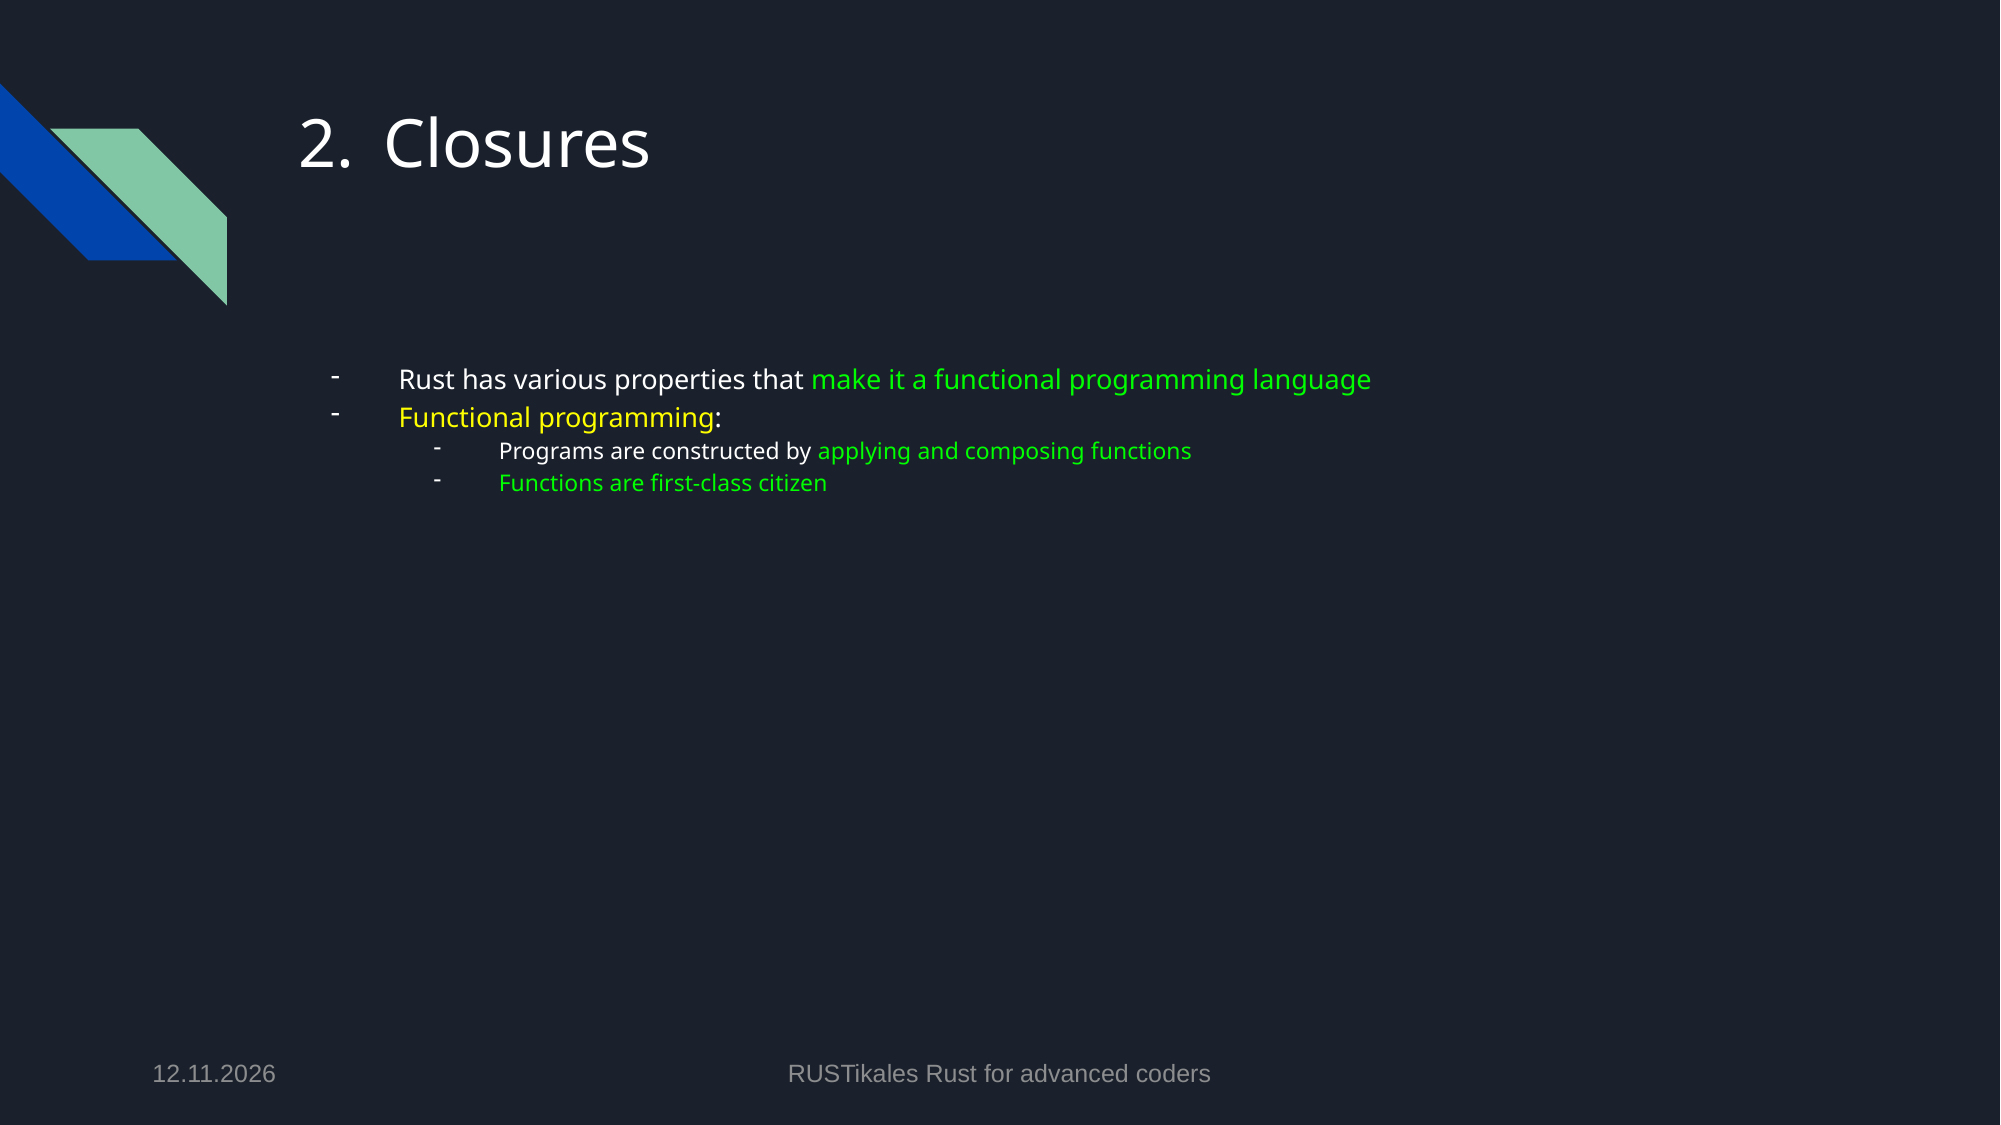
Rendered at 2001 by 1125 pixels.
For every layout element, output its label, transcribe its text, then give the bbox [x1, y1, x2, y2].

footer RUSTikales Rust for advanced coders [662, 1042, 1338, 1103]
list Rust has various properties that make it a functional programming language Functional programming: Programs are constructed by applying and composing functions Functions are first-class citizen [283, 342, 1824, 980]
title Closures [283, 86, 1824, 287]
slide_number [137, 1042, 588, 1103]
